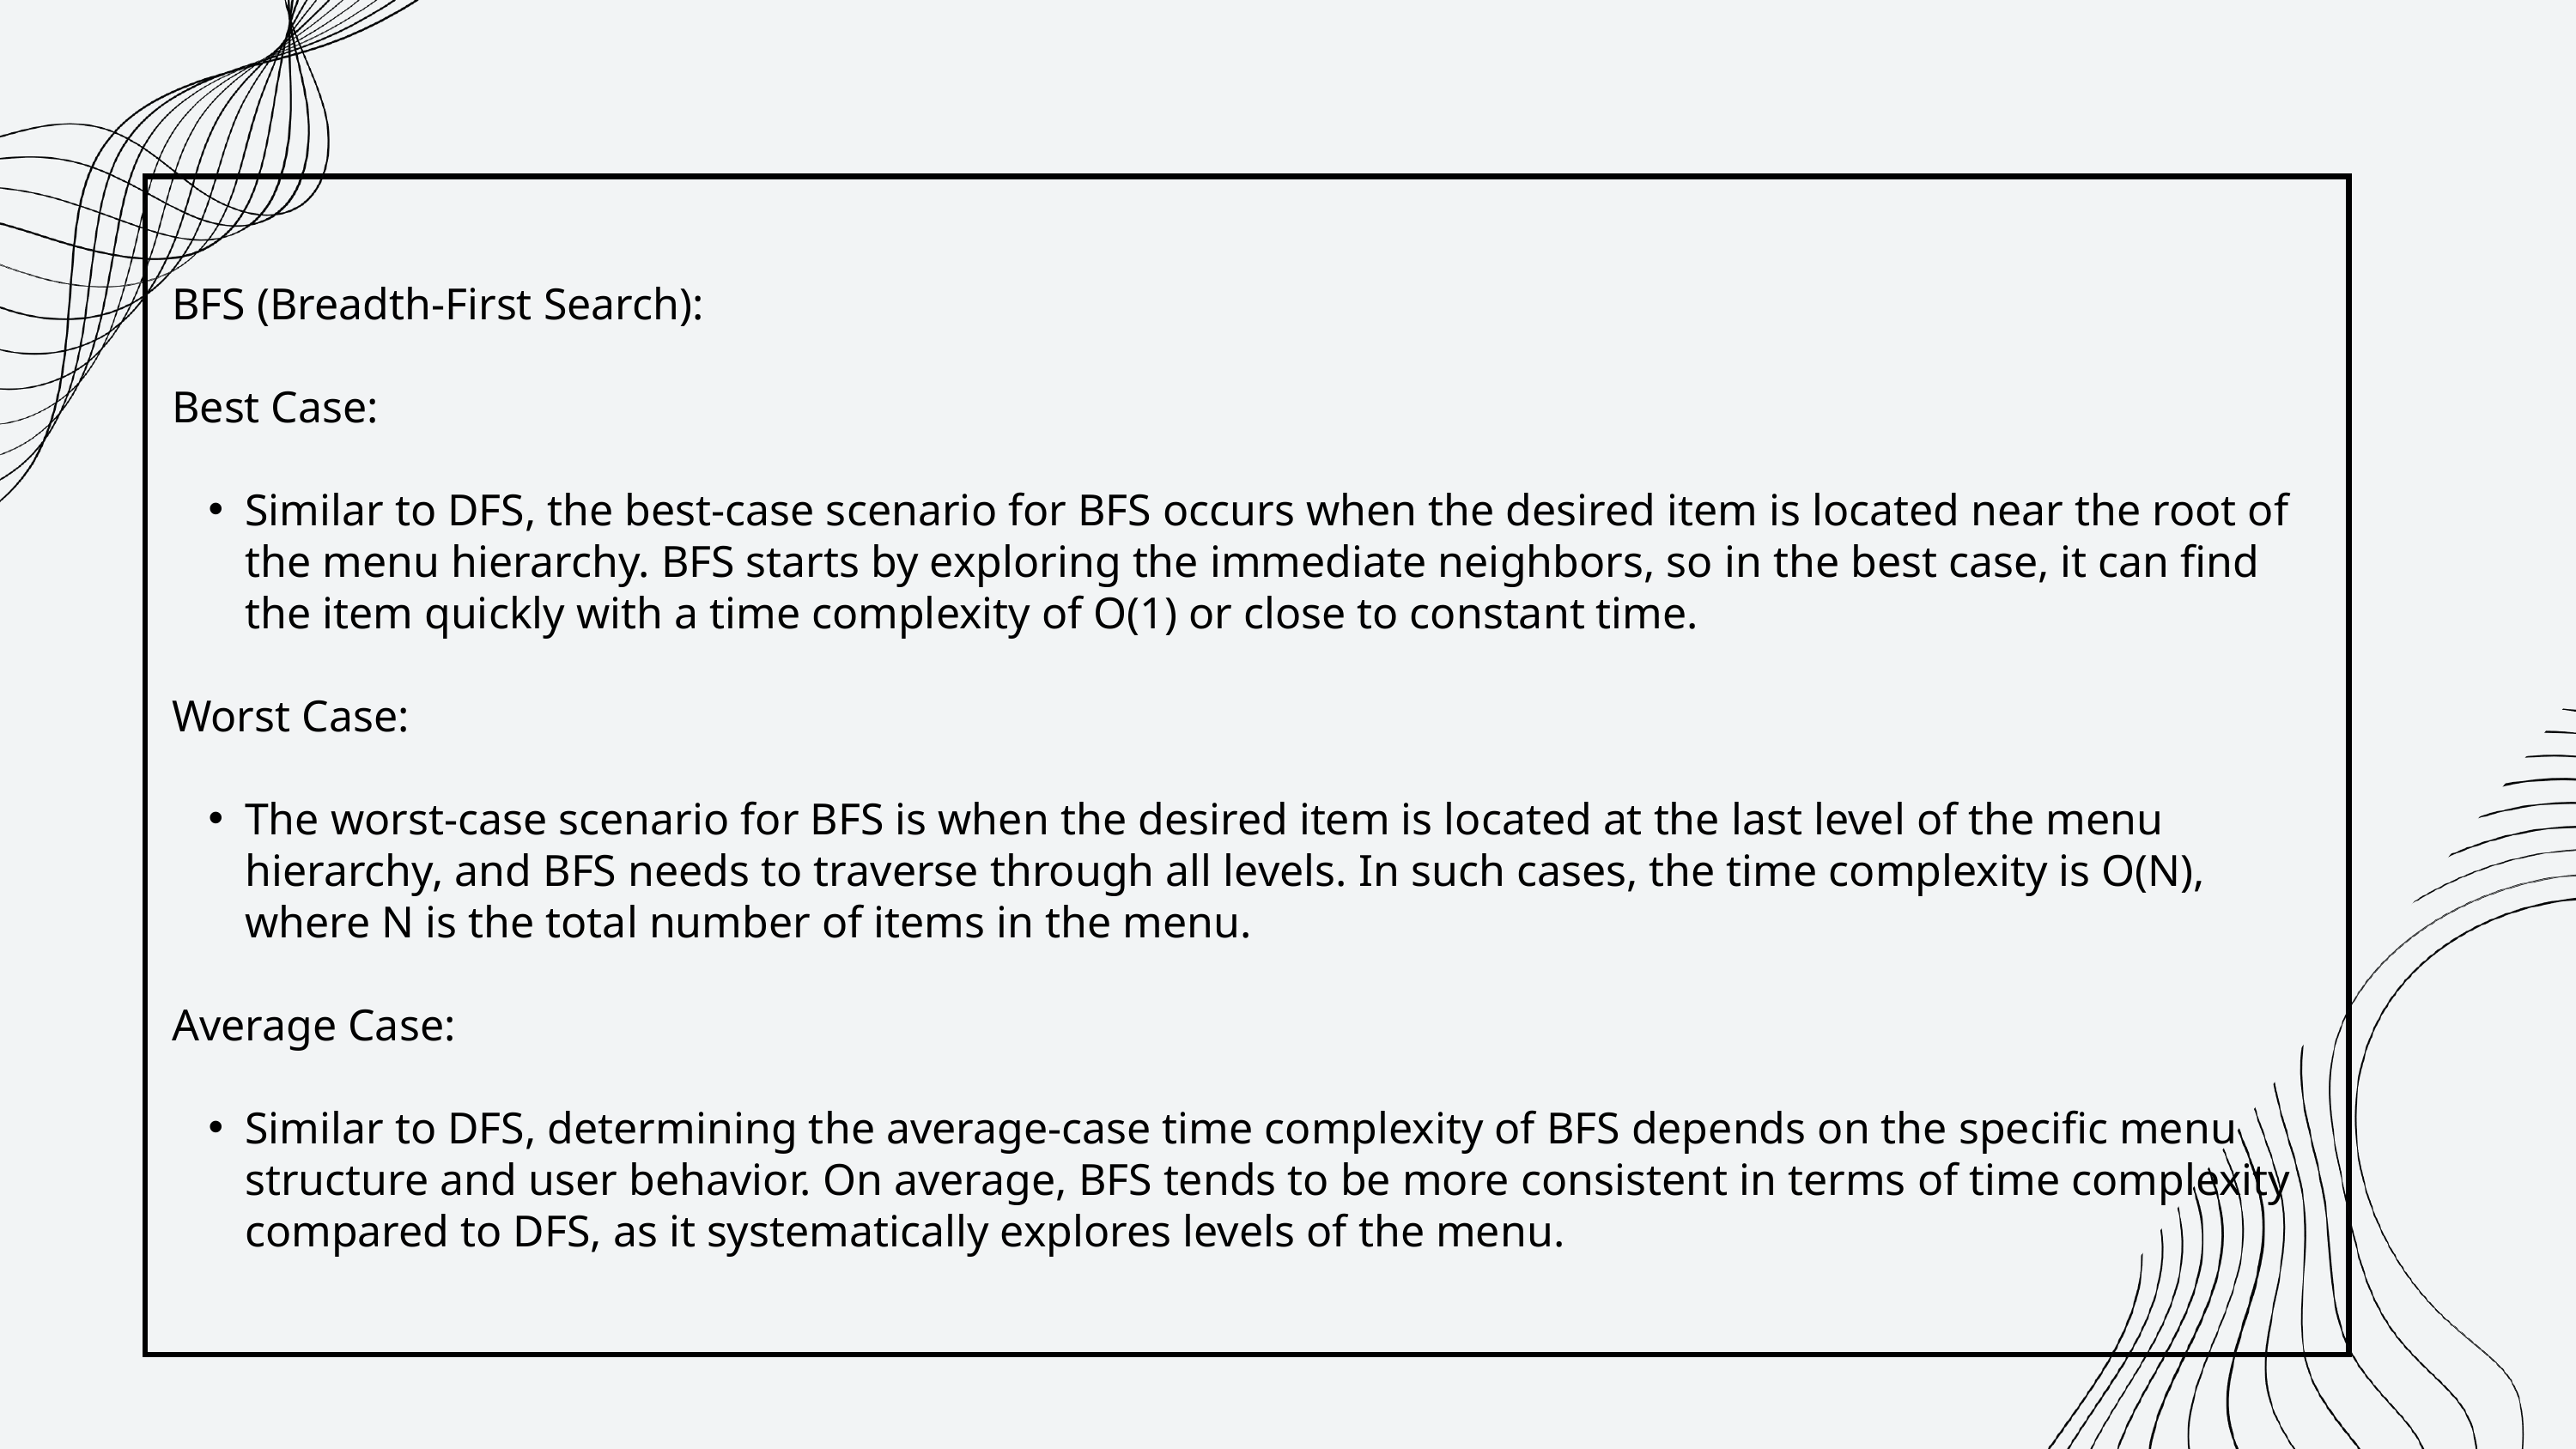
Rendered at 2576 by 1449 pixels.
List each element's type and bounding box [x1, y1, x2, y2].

text_box [144, 176, 2349, 1355]
text_box [0, 0, 592, 533]
text_box [1991, 691, 2576, 1449]
